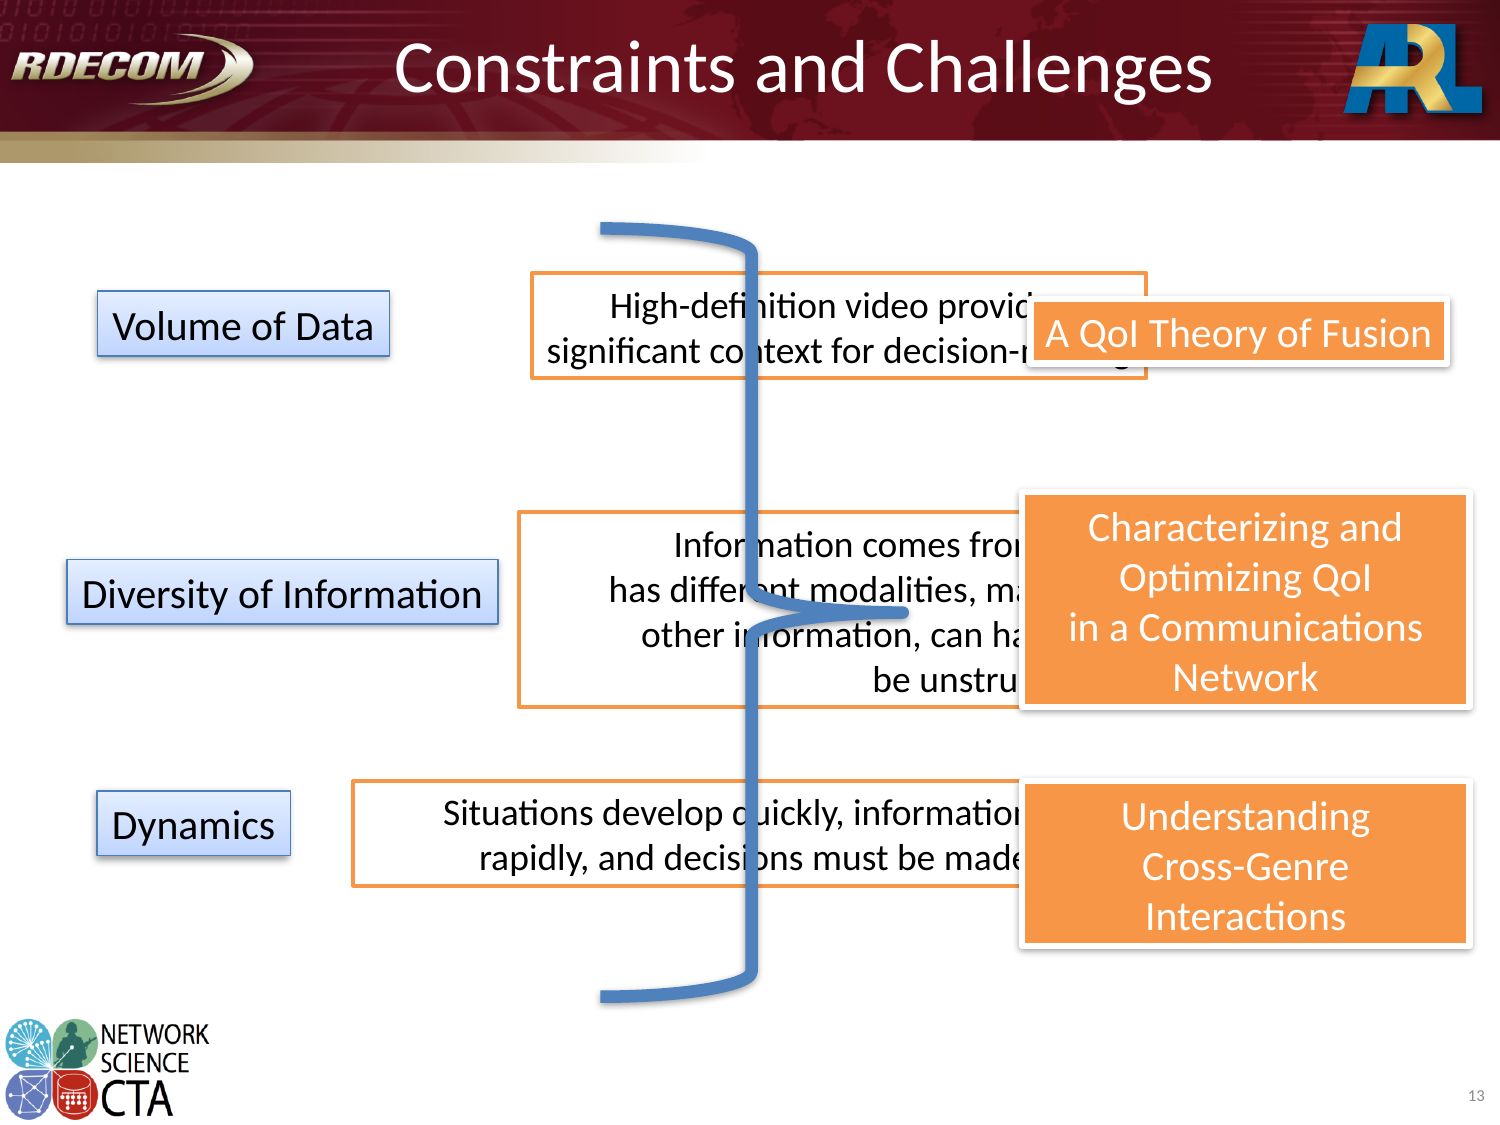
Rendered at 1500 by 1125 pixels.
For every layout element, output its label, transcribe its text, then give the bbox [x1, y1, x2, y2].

text_box Situations develop quickly, information changes rapidly, and decisions must be made swiftly [351, 779, 594, 888]
text_box Diversity of Information [66, 559, 499, 625]
text_box A QoI Theory of Fusion [1027, 296, 1450, 367]
text_box Volume of Data [97, 290, 390, 357]
picture [0, 0, 1500, 163]
text_box High-definition video provides significant context for decision-making [530, 271, 594, 380]
text_box Dynamics [96, 790, 291, 856]
text_box High-definition video provides significant context for decision-making [759, 271, 1148, 380]
text_box Understanding Cross-Genre Interactions [1019, 778, 1473, 949]
slide_number 13 [1149, 1065, 1500, 1125]
text_box Information comes from different sources, has different modalities, may support or contradict other information, can have intrinsic error, may be unstructured [759, 510, 1014, 709]
text_box Characterizing and Optimizing QoI in a Communications Network [1019, 489, 1473, 710]
text_box Situations develop quickly, information changes rapidly, and decisions must be made swiftly [759, 779, 1017, 888]
text_box Information comes from different sources, has different modalities, may support or contradict other information, can have intrinsic error, may be unstructured [517, 510, 594, 709]
picture [0, 1012, 213, 1125]
title Constraints and Challenges [265, 0, 1344, 142]
text_box [600, 226, 905, 999]
